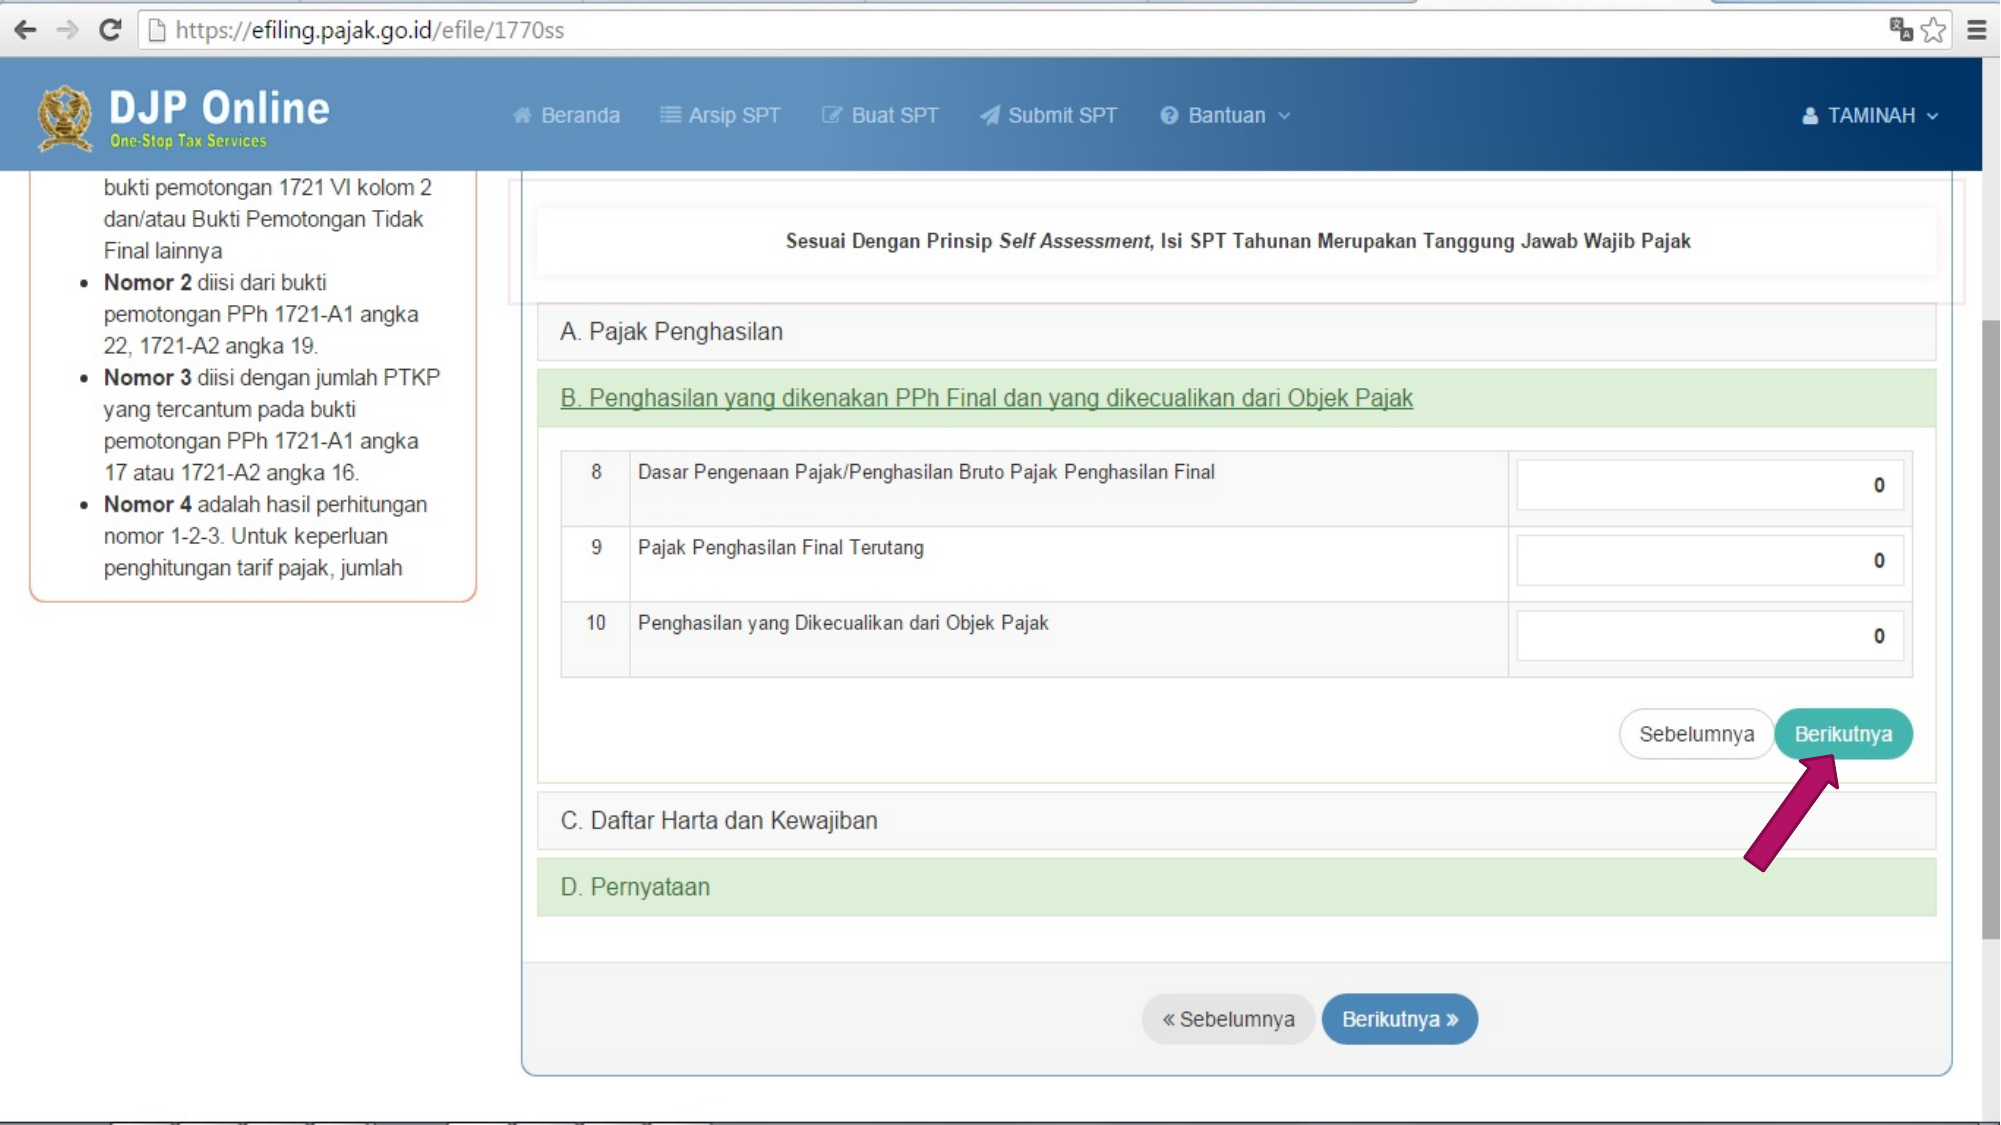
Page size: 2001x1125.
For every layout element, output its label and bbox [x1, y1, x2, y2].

list [0, 0, 2000, 1125]
